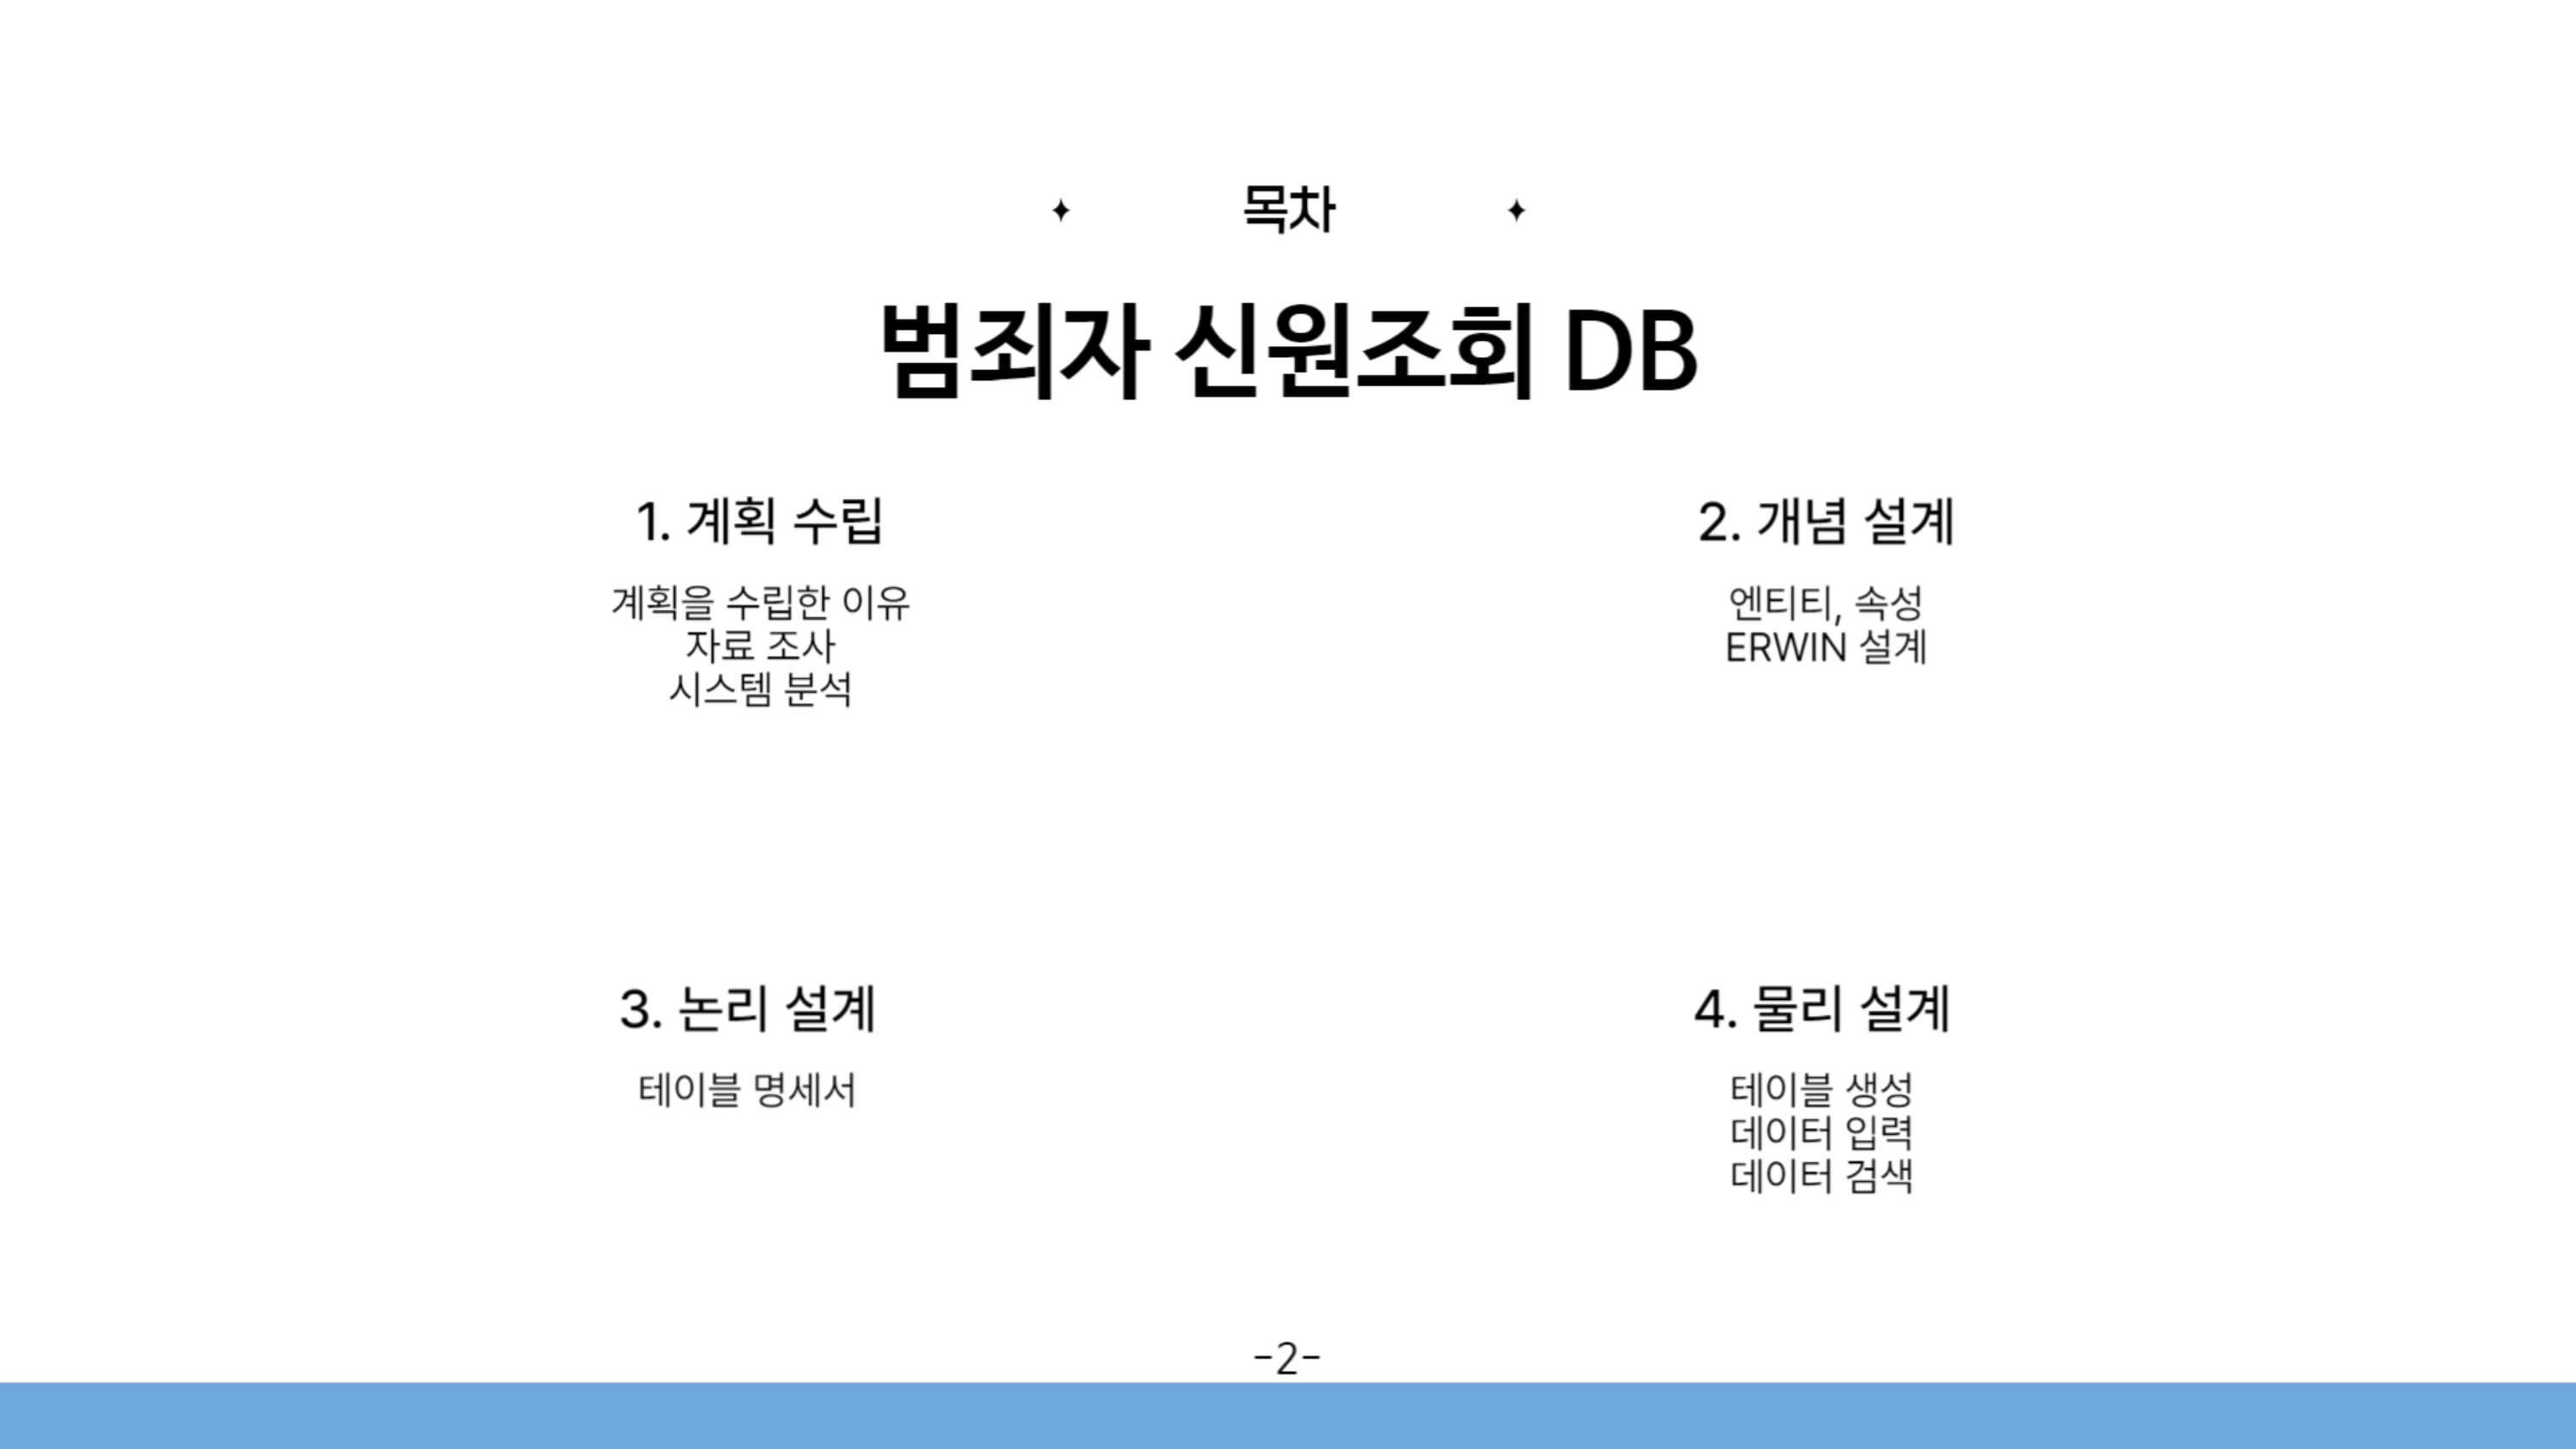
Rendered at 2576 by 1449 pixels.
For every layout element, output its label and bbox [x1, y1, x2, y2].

picture [1618, 493, 2034, 670]
picture [535, 979, 959, 1114]
picture [572, 493, 948, 713]
picture [0, 1337, 2576, 1449]
picture [736, 293, 1839, 409]
picture [1608, 979, 2035, 1200]
picture [1051, 180, 1526, 238]
